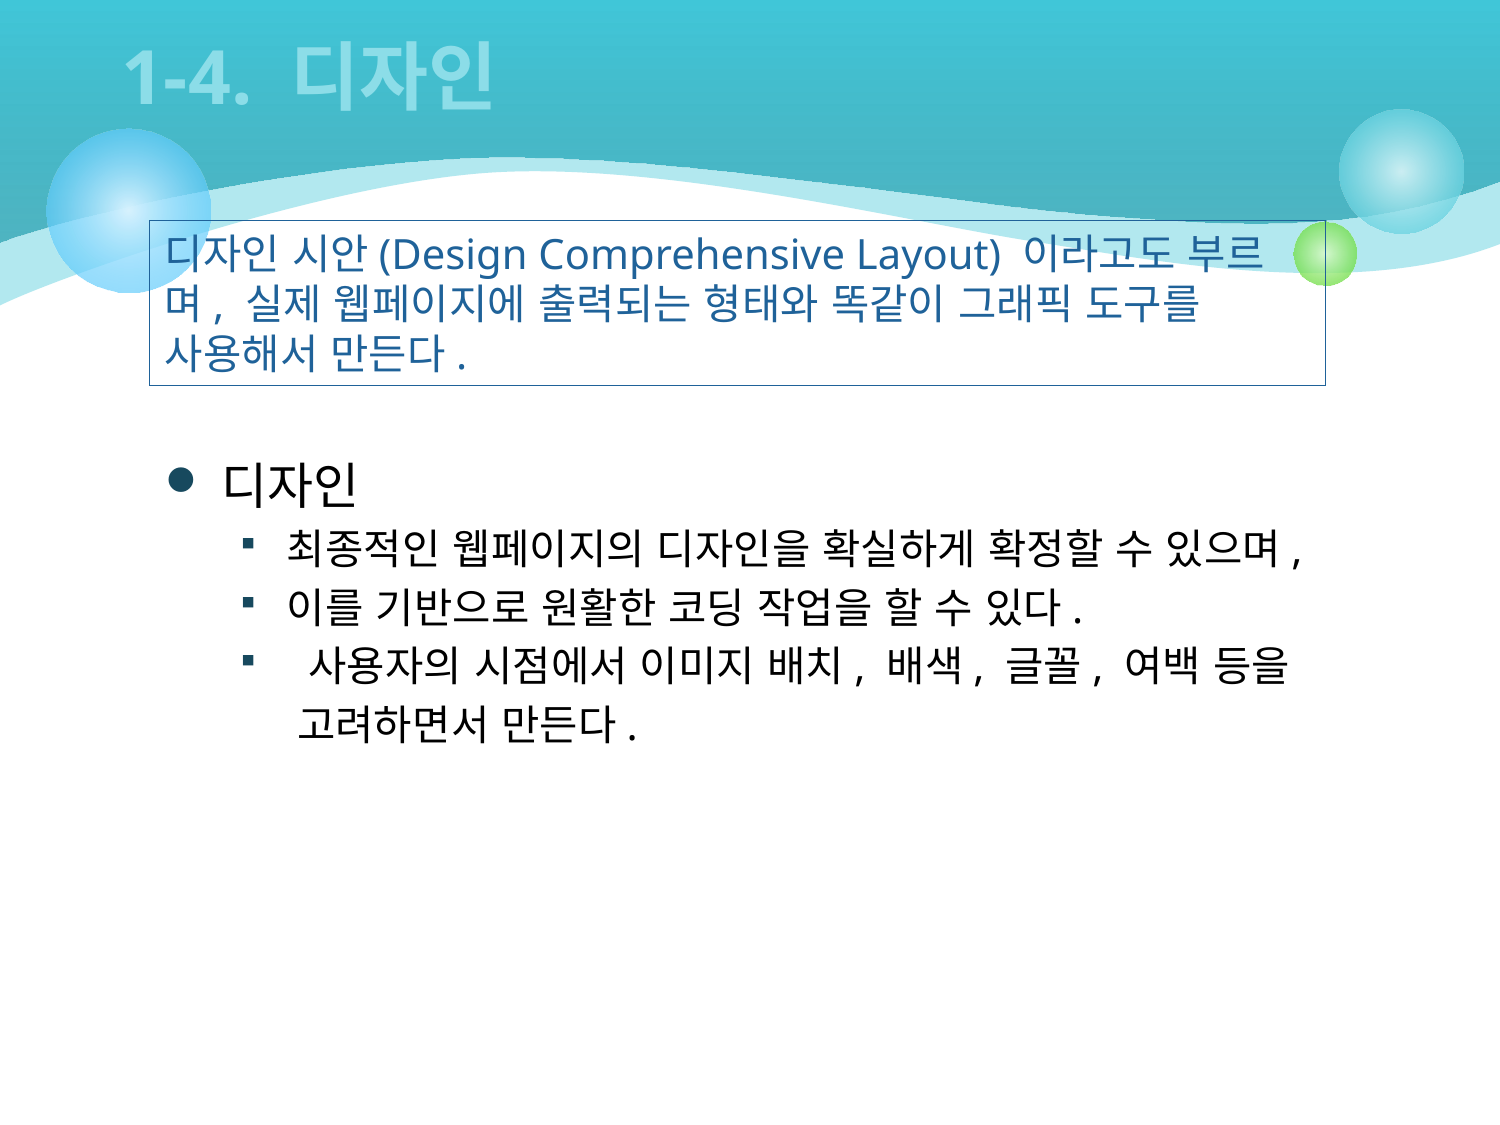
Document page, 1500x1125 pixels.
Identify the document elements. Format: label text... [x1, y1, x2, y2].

text_box 1-4. 디자인 [105, 9, 1456, 139]
list 디자인 최종적인 웹페이지의 디자인을 확실하게 확정할 수 있으며, 이를 기반으로 원활한 코딩 작업을 할 수 있다. 사용자의 시점에서 이미지 배치, 배색, 글꼴, 여백 등을 고려하면서 만든다. [150, 447, 1440, 1060]
text_box 디자인 시안(Design Comprehensive Layout) 이라고도 부르며, 실제 웹페이지에 출력되는 형태와 똑같이 그래픽 도구를 사용해서 만든다. [149, 220, 1326, 386]
